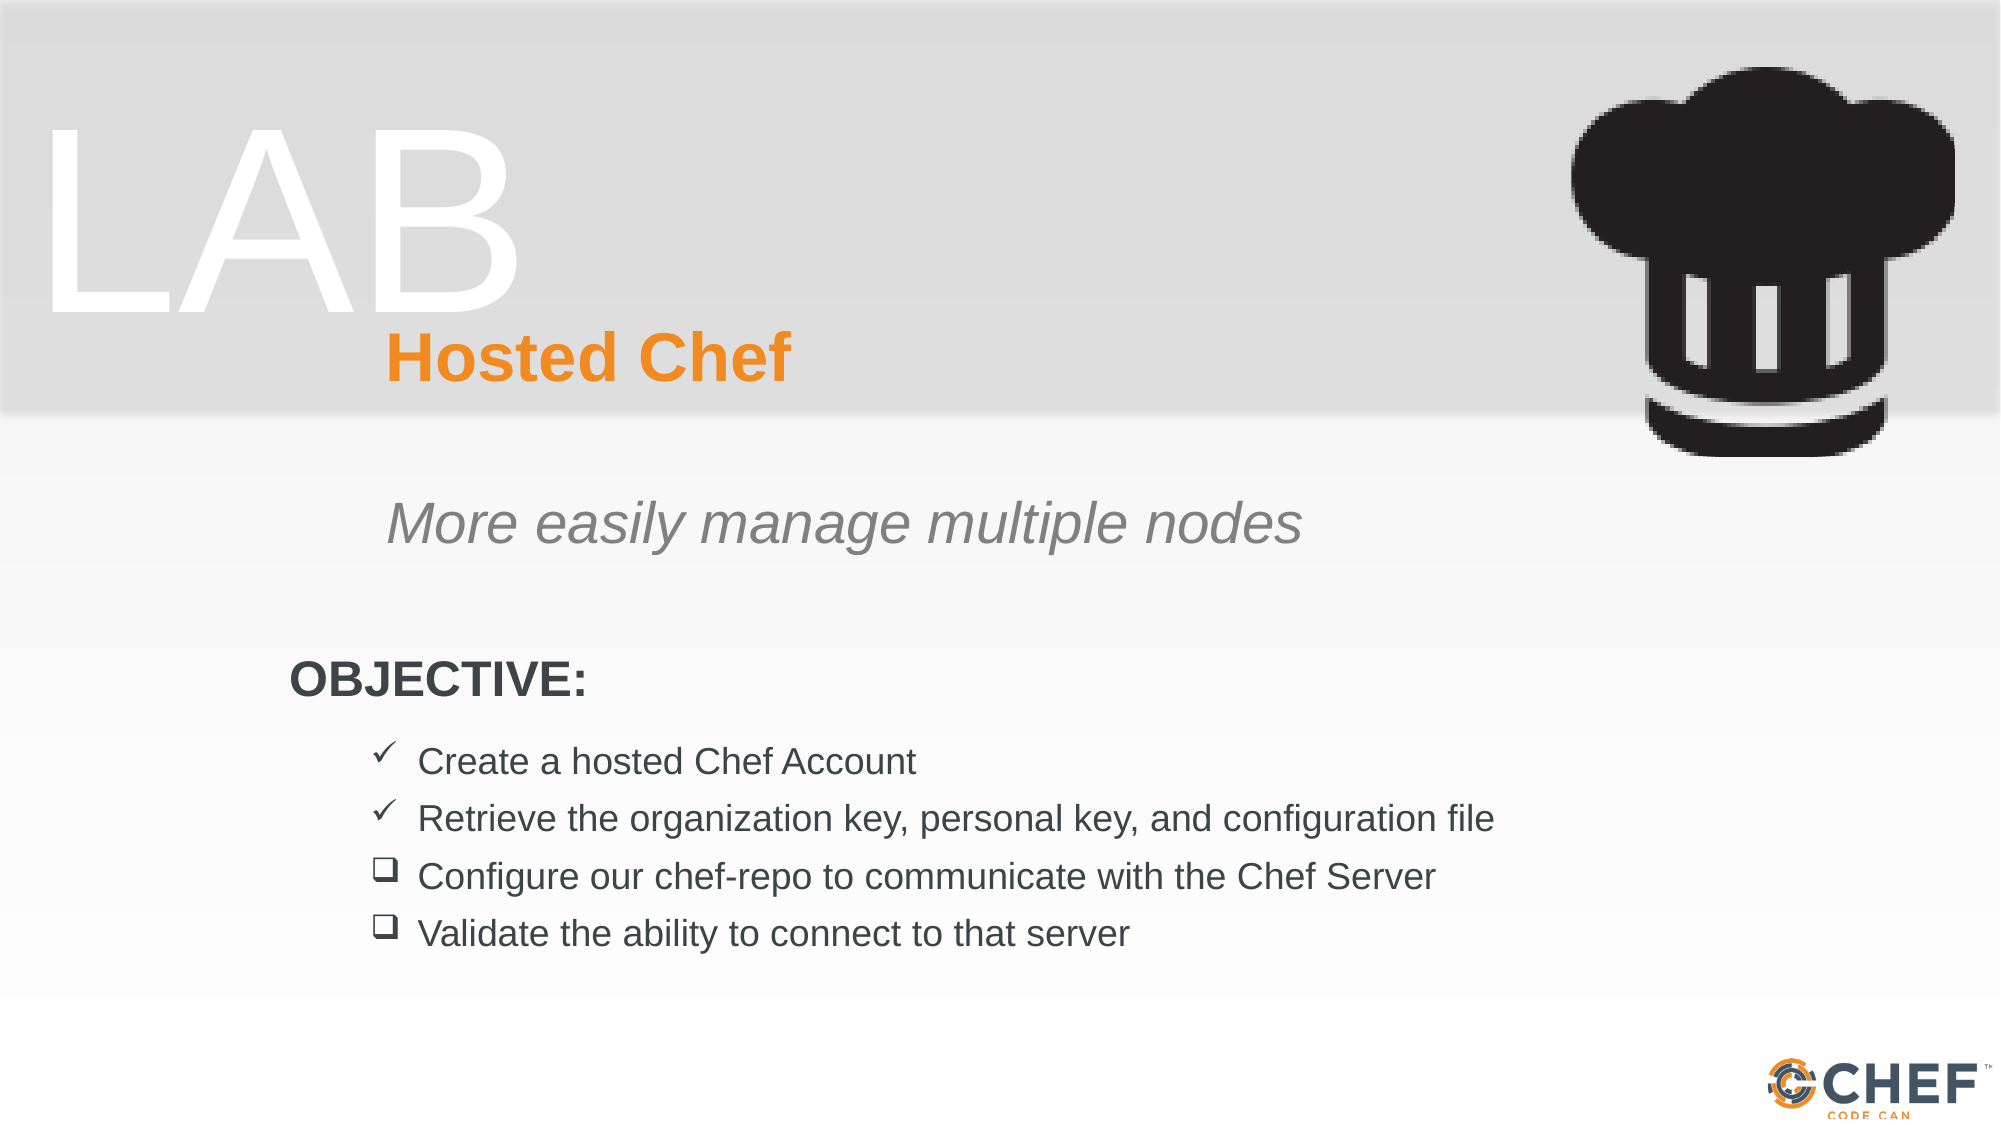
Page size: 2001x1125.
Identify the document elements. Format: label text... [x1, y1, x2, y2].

title Hosted Chef [370, 307, 1721, 412]
list Create a hosted Chef Account Retrieve the organization key, personal key, and configuration file Configure our chef-repo to communicate with the Chef Server Validate the ability to connect to that server [370, 736, 1764, 966]
list More easily manage multiple nodes [371, 426, 1764, 614]
